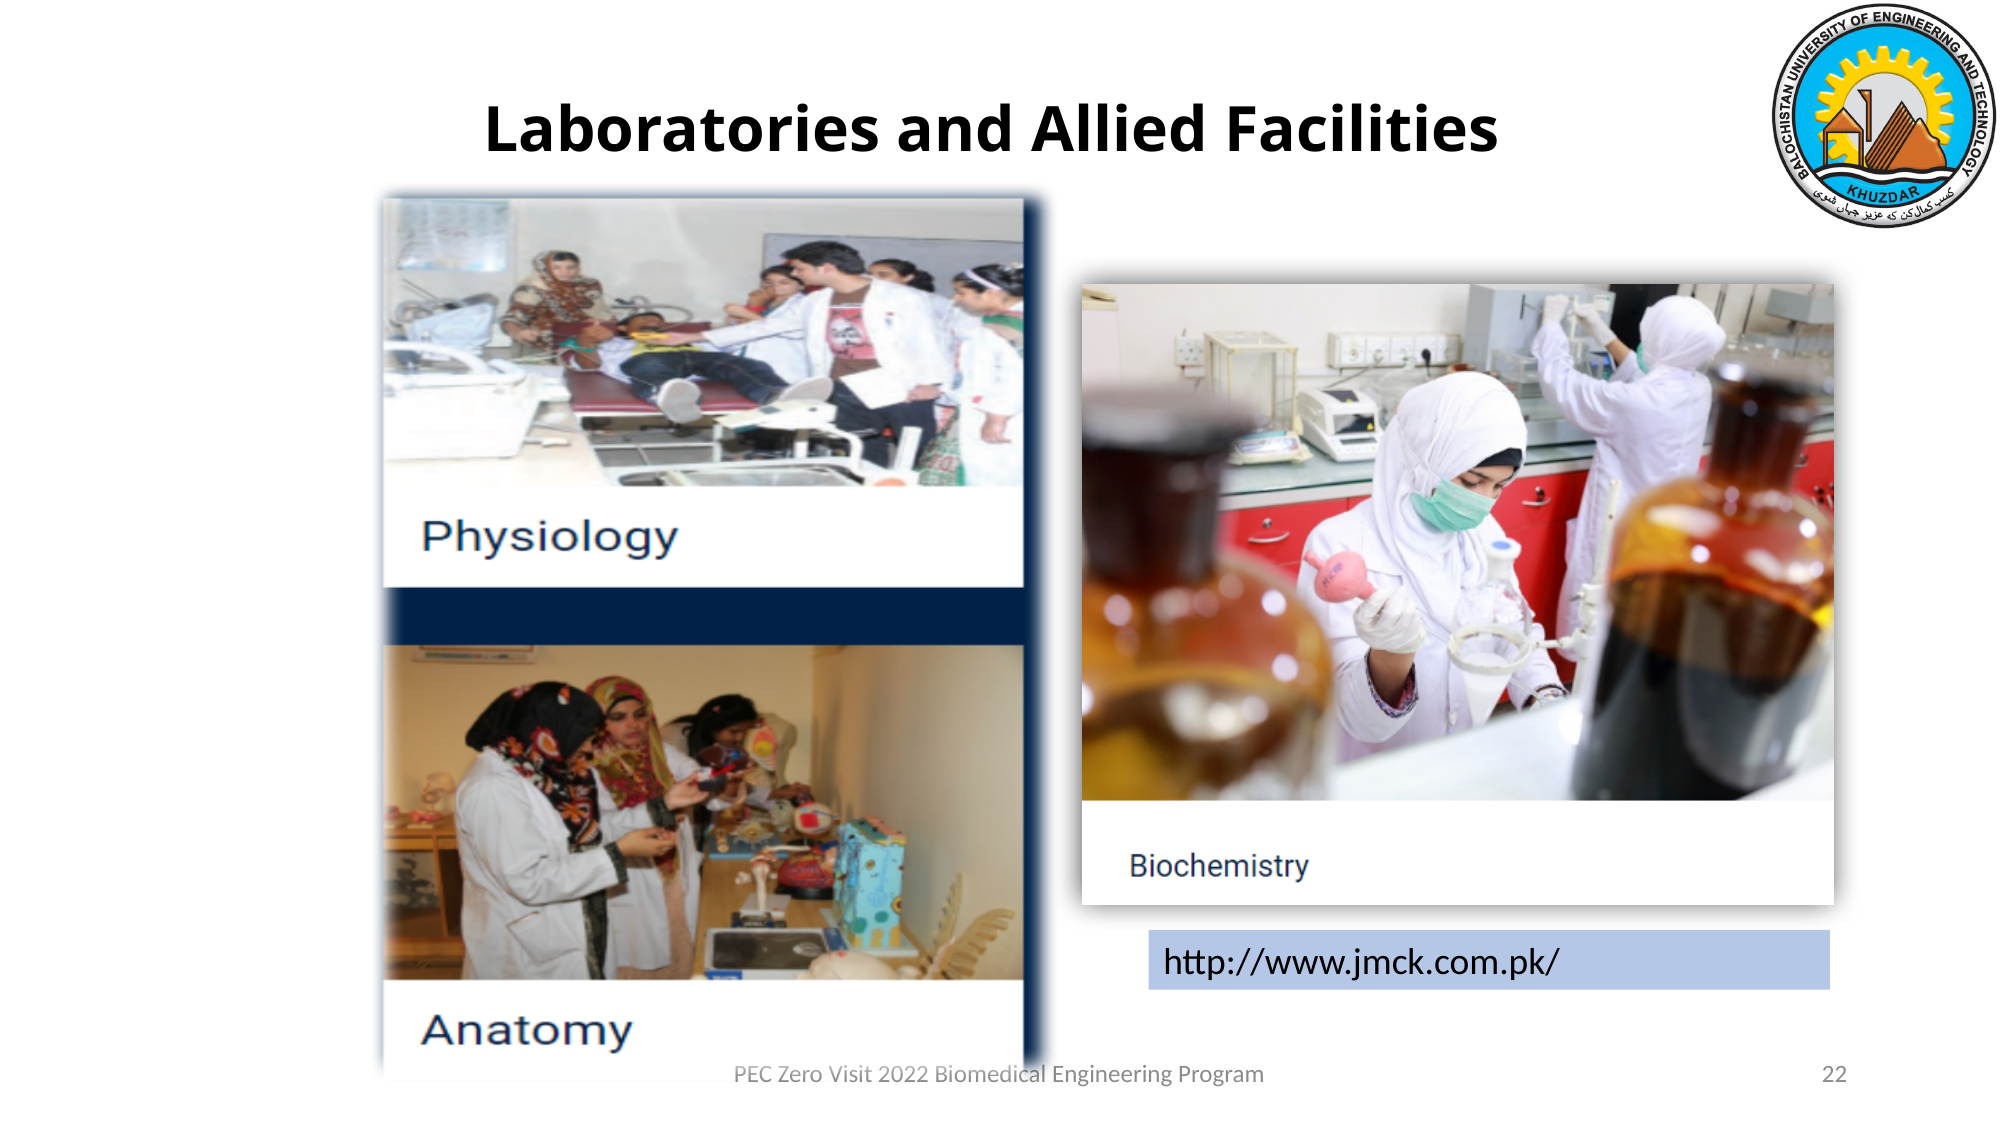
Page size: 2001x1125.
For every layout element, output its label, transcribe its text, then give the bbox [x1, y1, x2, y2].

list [1081, 284, 1834, 905]
picture [1768, 0, 2000, 232]
slide_number 22 [1412, 1042, 1863, 1103]
picture [370, 181, 1059, 1083]
title Laboratories and Allied Facilities [137, 59, 1768, 203]
footer PEC Zero Visit 2022 Biomedical Engineering Program [662, 1042, 1338, 1103]
text_box http://www.jmck.com.pk/ [1148, 929, 1830, 990]
